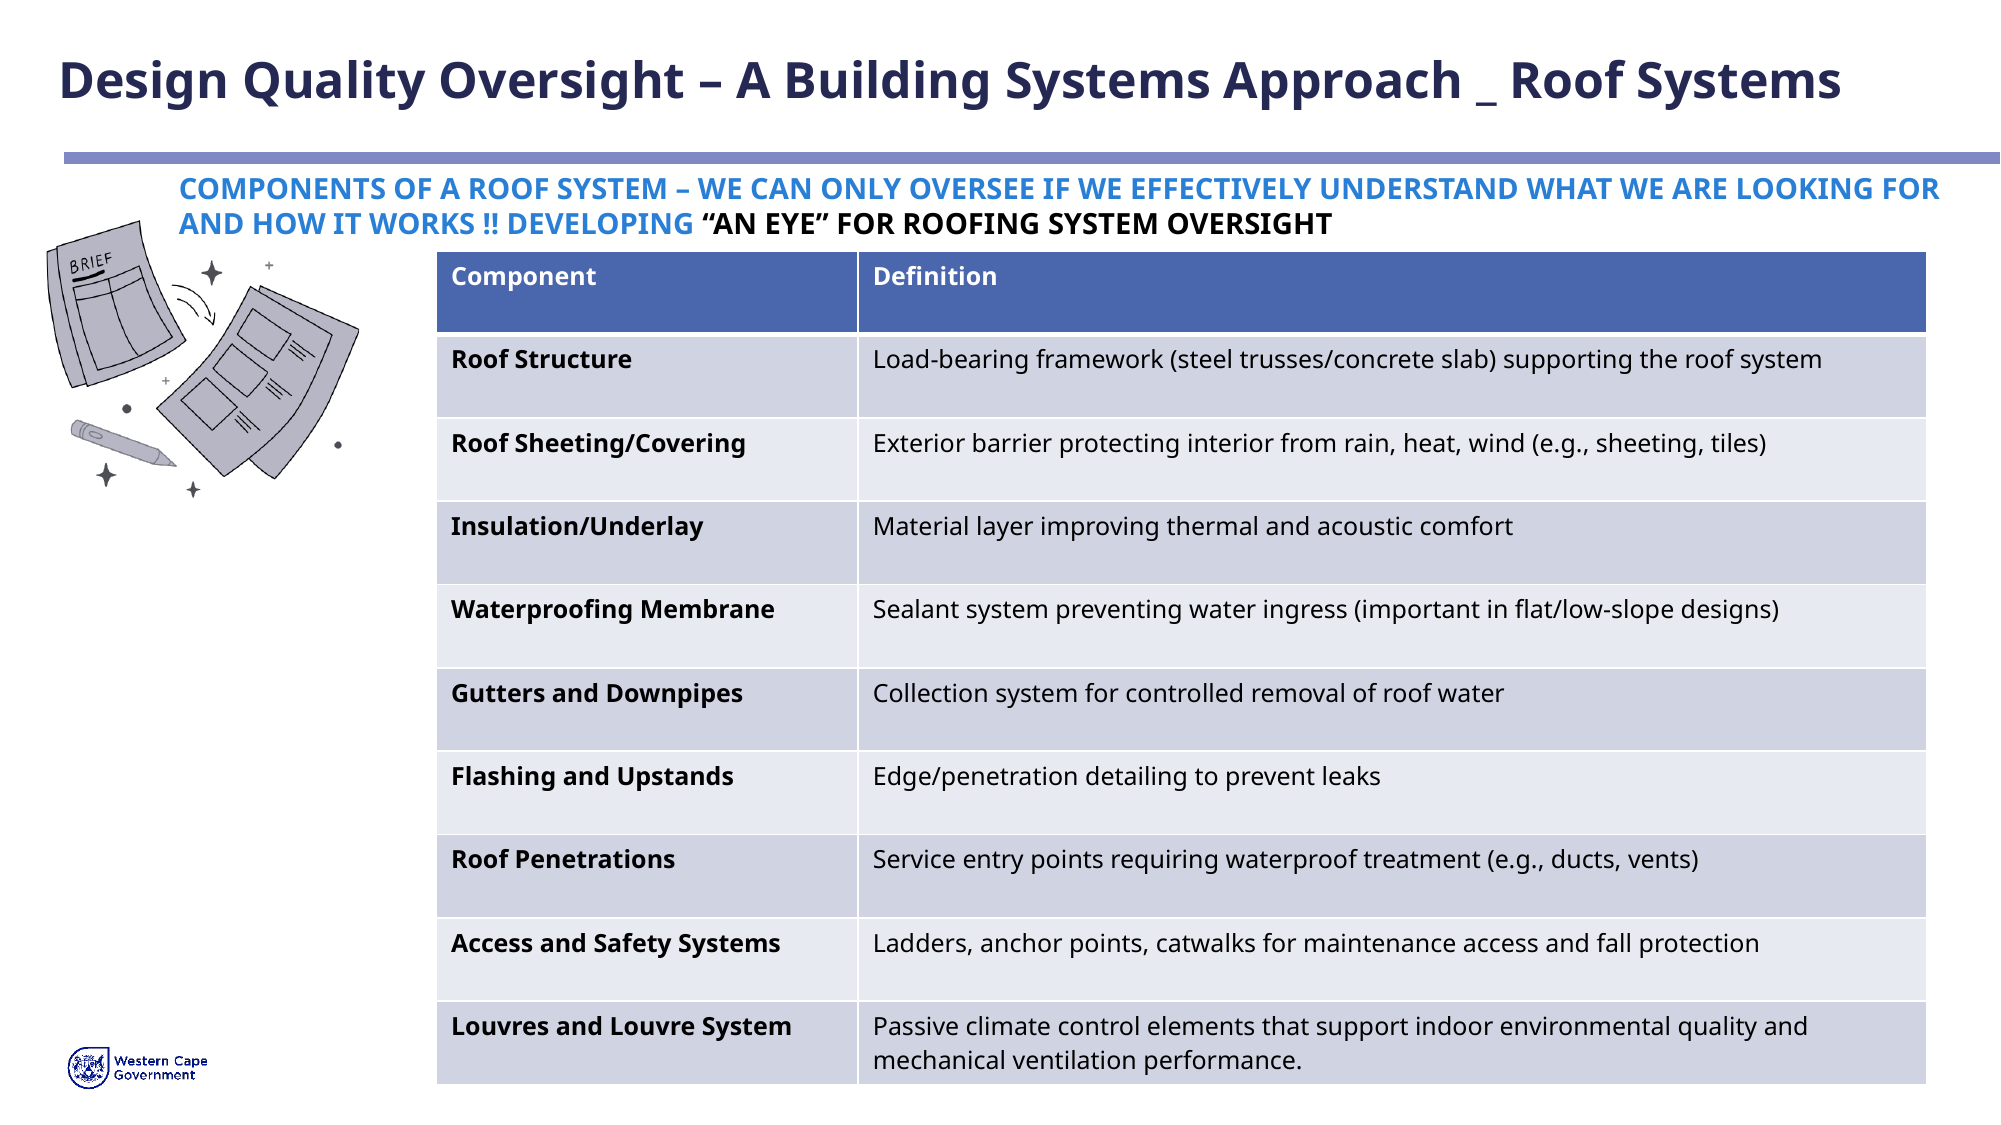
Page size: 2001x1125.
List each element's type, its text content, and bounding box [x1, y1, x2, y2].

title Design Quality Oversight – A Building Systems Approach _ Roof Systems [46, 32, 1928, 125]
table_cell Roof Structure [437, 337, 857, 417]
picture [53, 1032, 237, 1103]
table_cell Sealant system preventing water ingress (important in flat/low-slope designs) [859, 585, 1926, 667]
table_cell Exterior barrier protecting interior from rain, heat, wind (e.g., sheeting, tiles) [859, 419, 1926, 500]
table_header Component [437, 252, 857, 332]
picture [64, 152, 2000, 164]
table_cell Gutters and Downpipes [437, 669, 857, 750]
table_cell Material layer improving thermal and acoustic comfort [859, 502, 1926, 584]
table_cell Service entry points requiring waterproof treatment (e.g., ducts, vents) [859, 835, 1926, 917]
text_box COMPONENTS OF A ROOF SYSTEM – WE CAN ONLY OVERSEE IF WE EFFECTIVELY UNDERSTAND WHAT WE ARE LOOKING FOR AND HOW IT WORKS !! DEVELOPING “AN EYE” FOR ROOFING SYSTEM OVERSIGHT [164, 162, 1957, 248]
table_cell Insulation/Underlay [437, 502, 857, 584]
table_cell Ladders, anchor points, catwalks for maintenance access and fall protection [859, 919, 1926, 1000]
table_cell Edge/penetration detailing to prevent leaks [859, 752, 1926, 834]
table_cell Access and Safety Systems [437, 919, 857, 1000]
table_cell Collection system for controlled removal of roof water [859, 669, 1926, 750]
table_cell Passive climate control elements that support indoor environmental quality and mechanical ventilation performance. [859, 1002, 1926, 1084]
table_cell Waterproofing Membrane [437, 585, 857, 667]
table_cell Louvres and Louvre System [437, 1002, 857, 1084]
table_cell Flashing and Upstands [437, 752, 857, 834]
table_header Definition [859, 252, 1926, 332]
text_box [46, 220, 360, 498]
table_cell Load-bearing framework (steel trusses/concrete slab) supporting the roof system [859, 337, 1926, 417]
table_cell Roof Penetrations [437, 835, 857, 917]
table_cell Roof Sheeting/Covering [437, 419, 857, 500]
